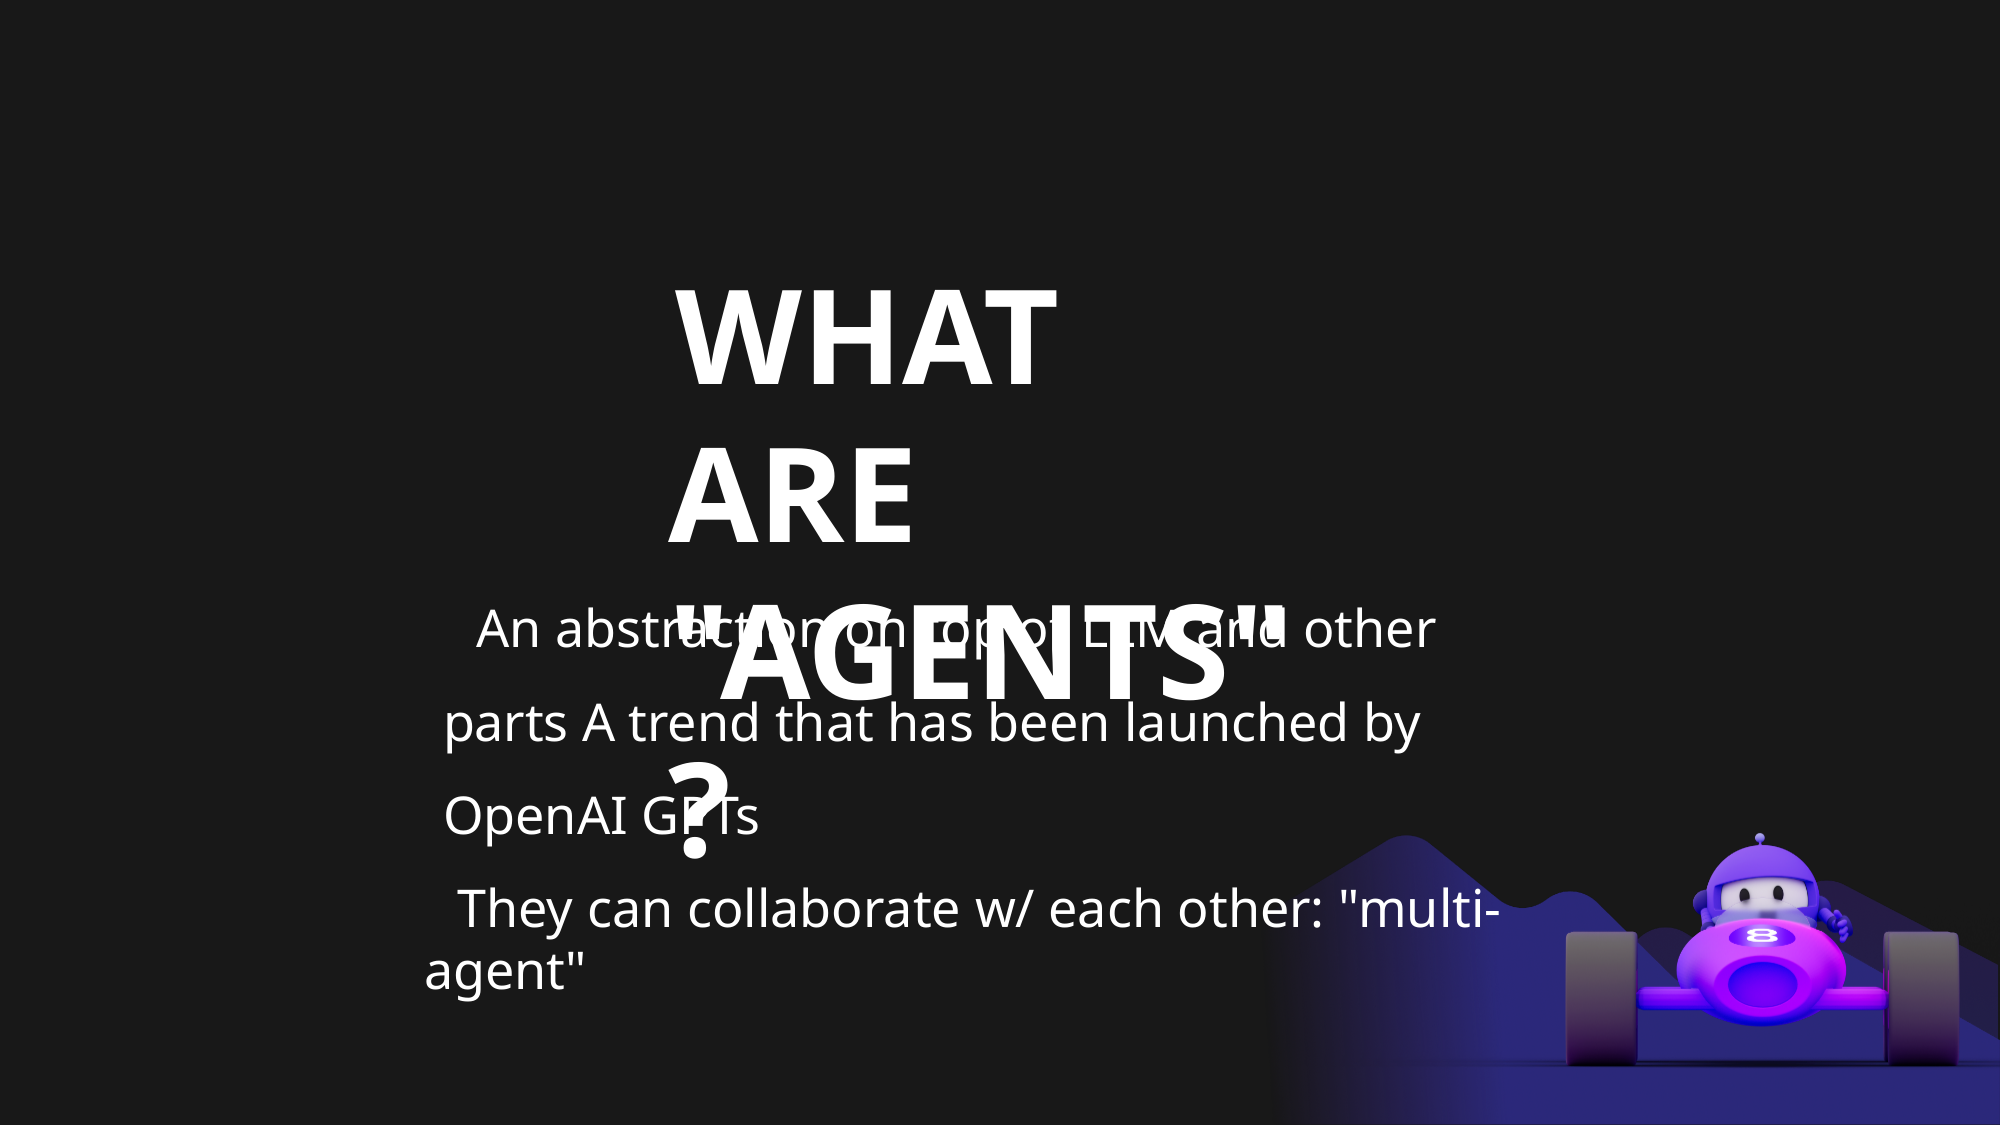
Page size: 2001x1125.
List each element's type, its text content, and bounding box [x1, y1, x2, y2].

title WHAT ARE "AGENTS"? [666, 251, 1334, 562]
text_box An abstraction on top of LLM and other parts A trend that has been launched by OpenAI GPTs They can collaborate w/ each other: "multi-agent" [422, 562, 1578, 1001]
picture [0, 0, 2000, 1125]
